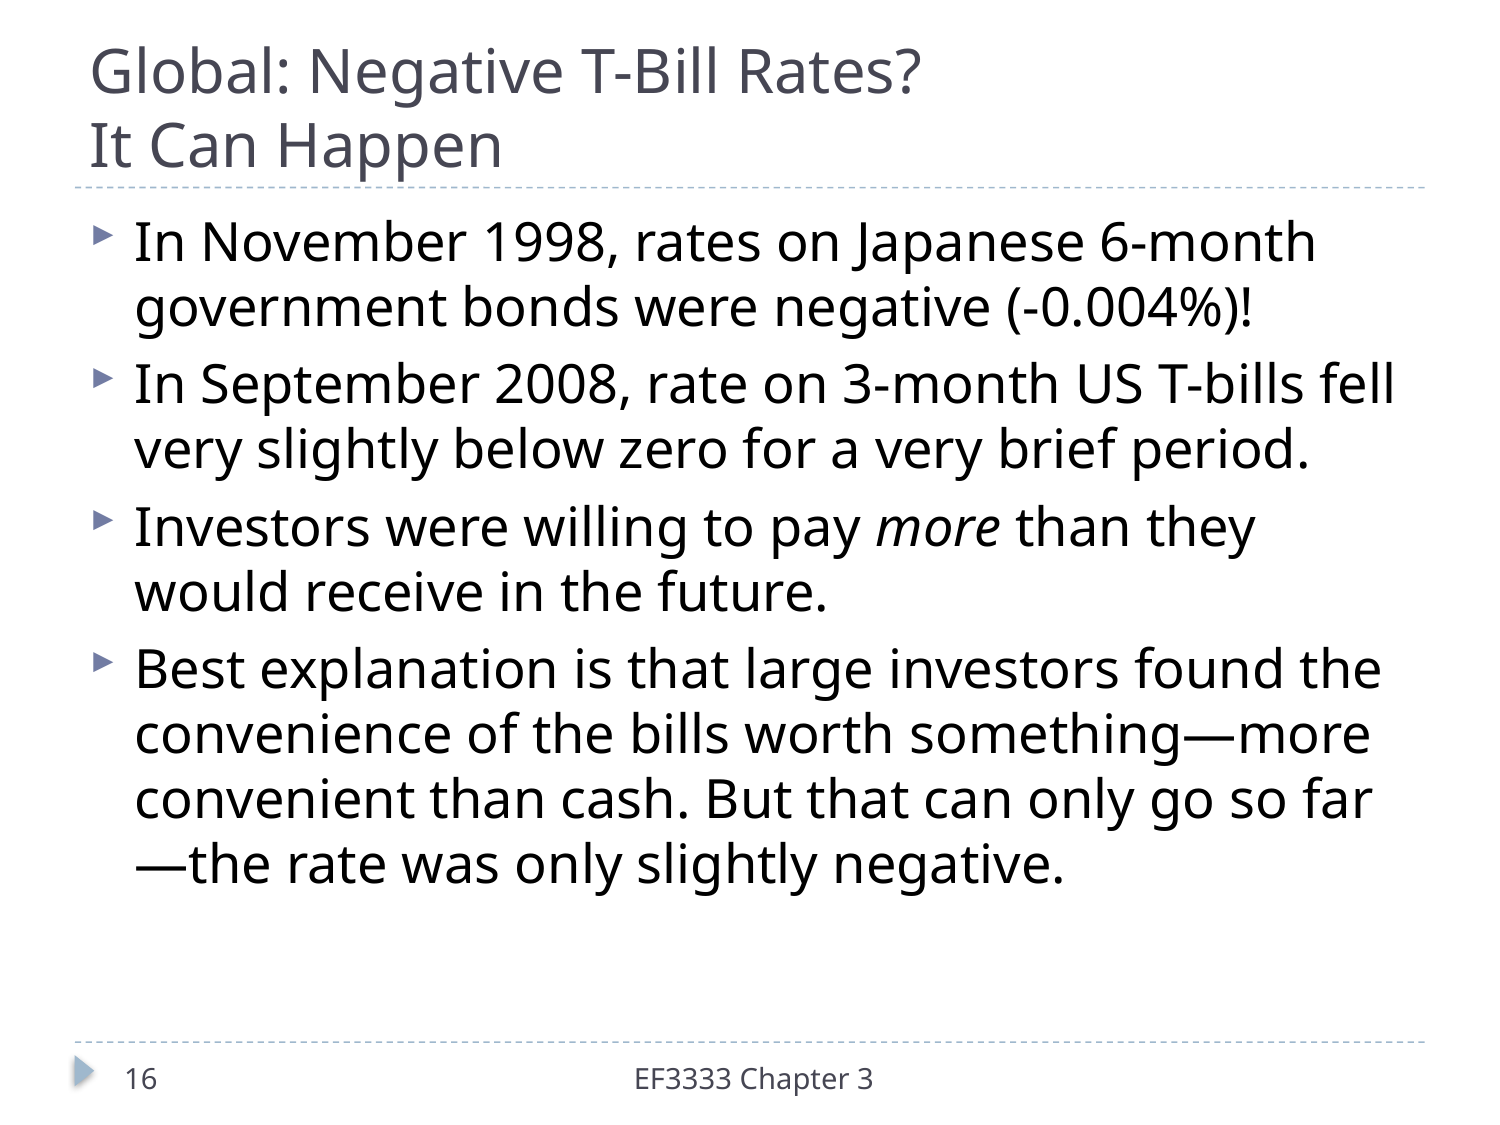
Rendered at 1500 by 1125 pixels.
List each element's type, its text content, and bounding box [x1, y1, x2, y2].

footer EF3333 Chapter 3 [484, 1052, 889, 1113]
list In November 1998, rates on Japanese 6-month government bonds were negative (-0.004%)! In September 2008, rate on 3-month US T-bills fell very slightly below zero for a very brief period. Investors were willing to pay more than they would receive in the future. Best explanation is that large investors found the convenience of the bills worth something—more convenient than cash. But that can only go so far—the rate was only slightly negative. [75, 200, 1425, 1010]
slide_number 16 [109, 1052, 435, 1113]
title Global: Negative T-Bill Rates? It Can Happen [75, 24, 1425, 188]
